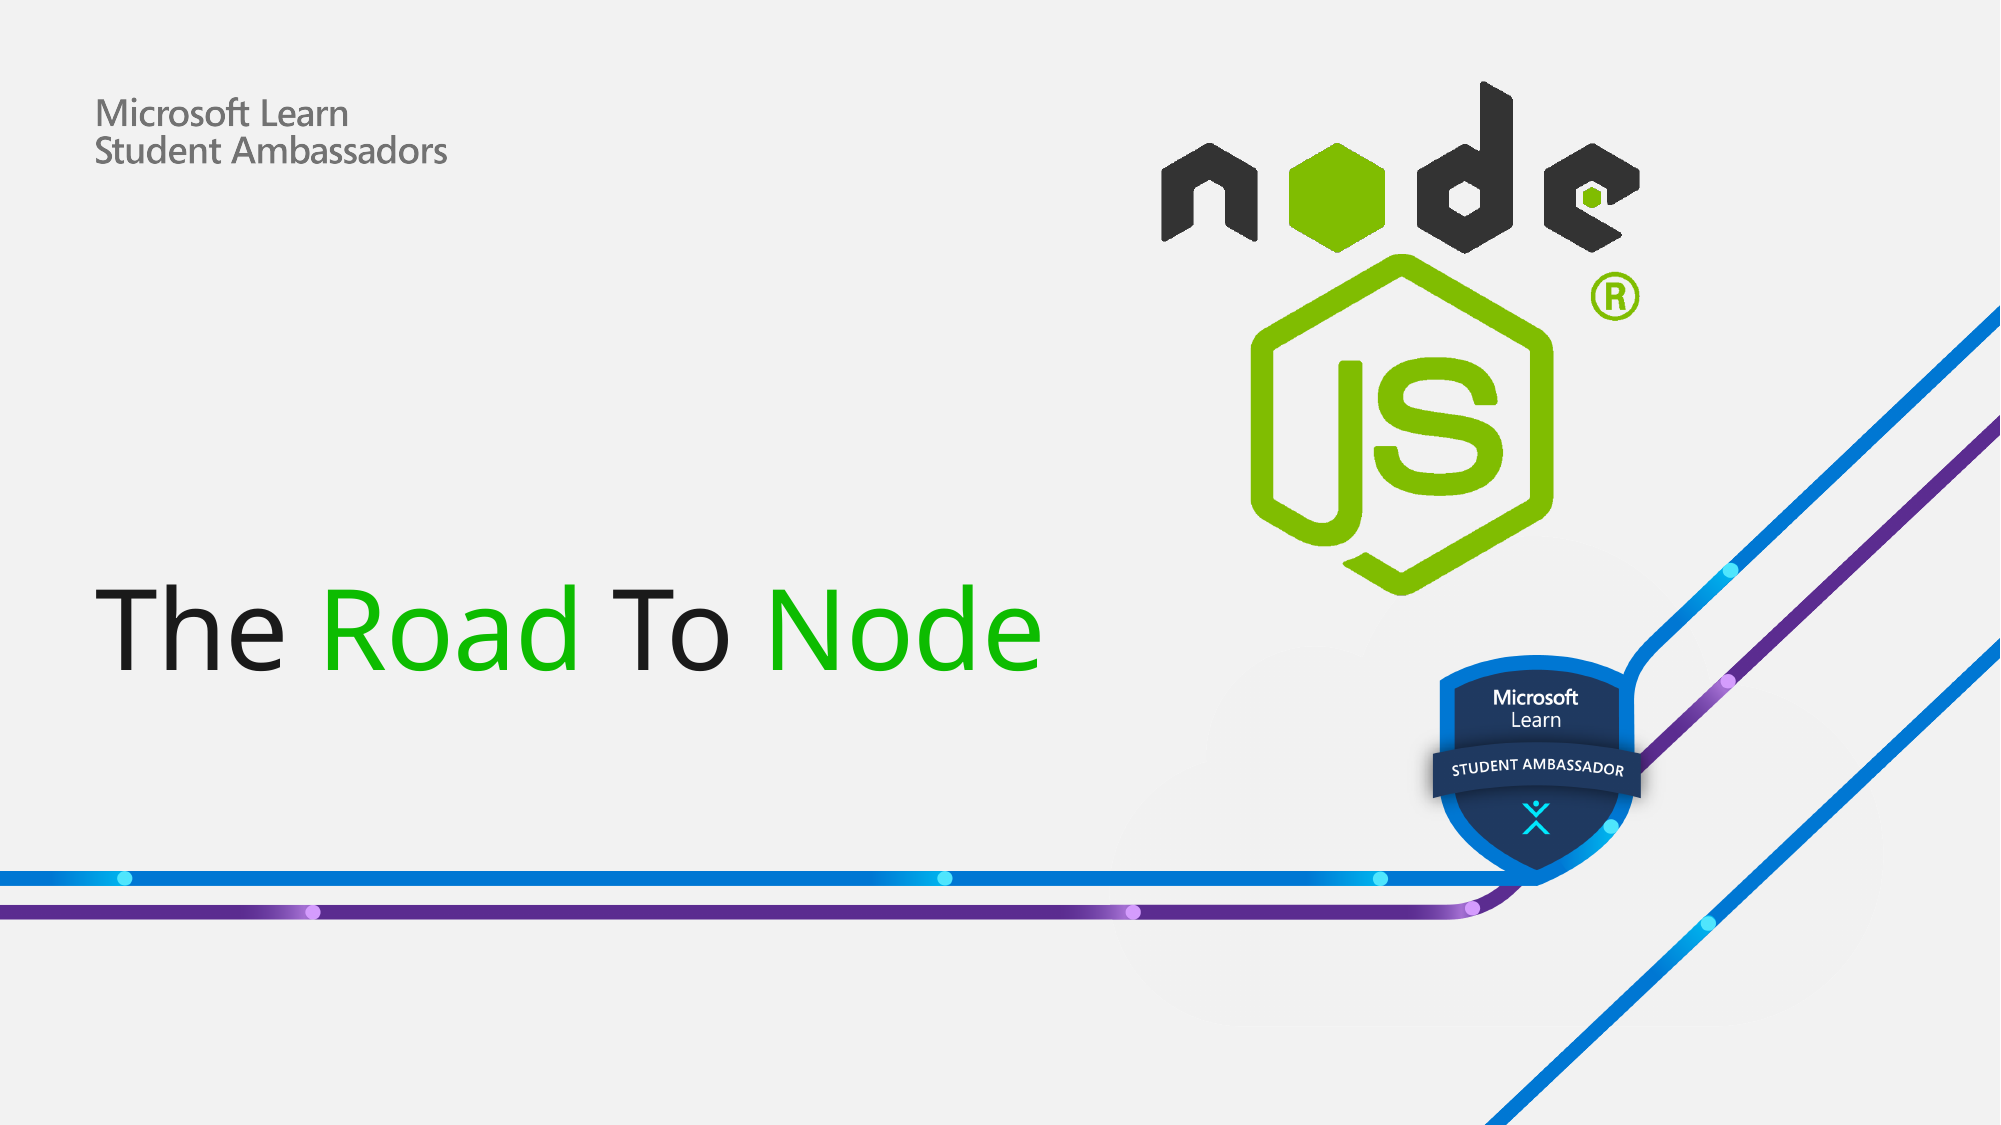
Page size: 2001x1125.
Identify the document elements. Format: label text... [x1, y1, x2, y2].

title The Road To Node [95, 556, 1193, 693]
picture [0, 15, 2000, 1125]
